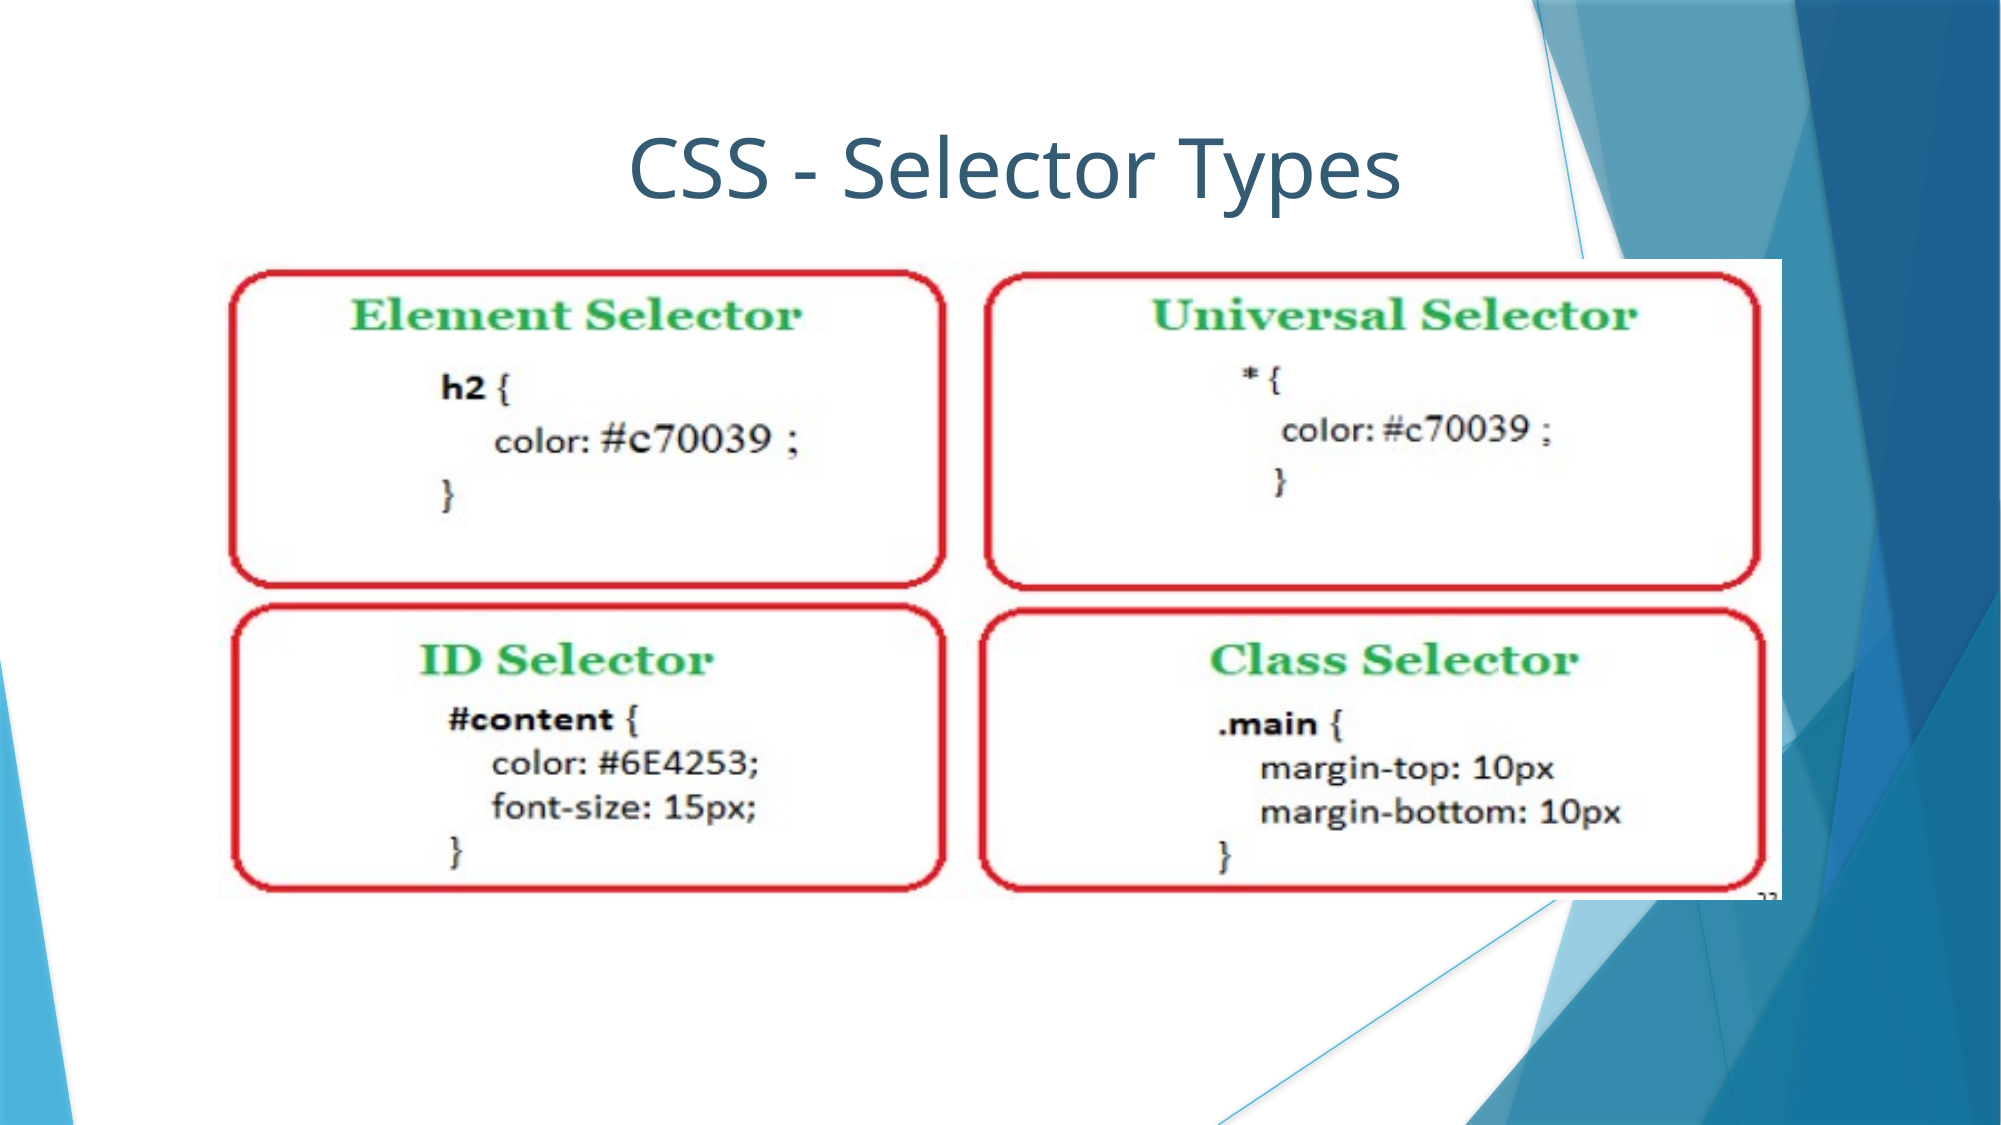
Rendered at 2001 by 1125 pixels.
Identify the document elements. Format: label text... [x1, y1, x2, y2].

title CSS - Selector Types [111, 99, 1522, 304]
picture [217, 259, 1783, 900]
